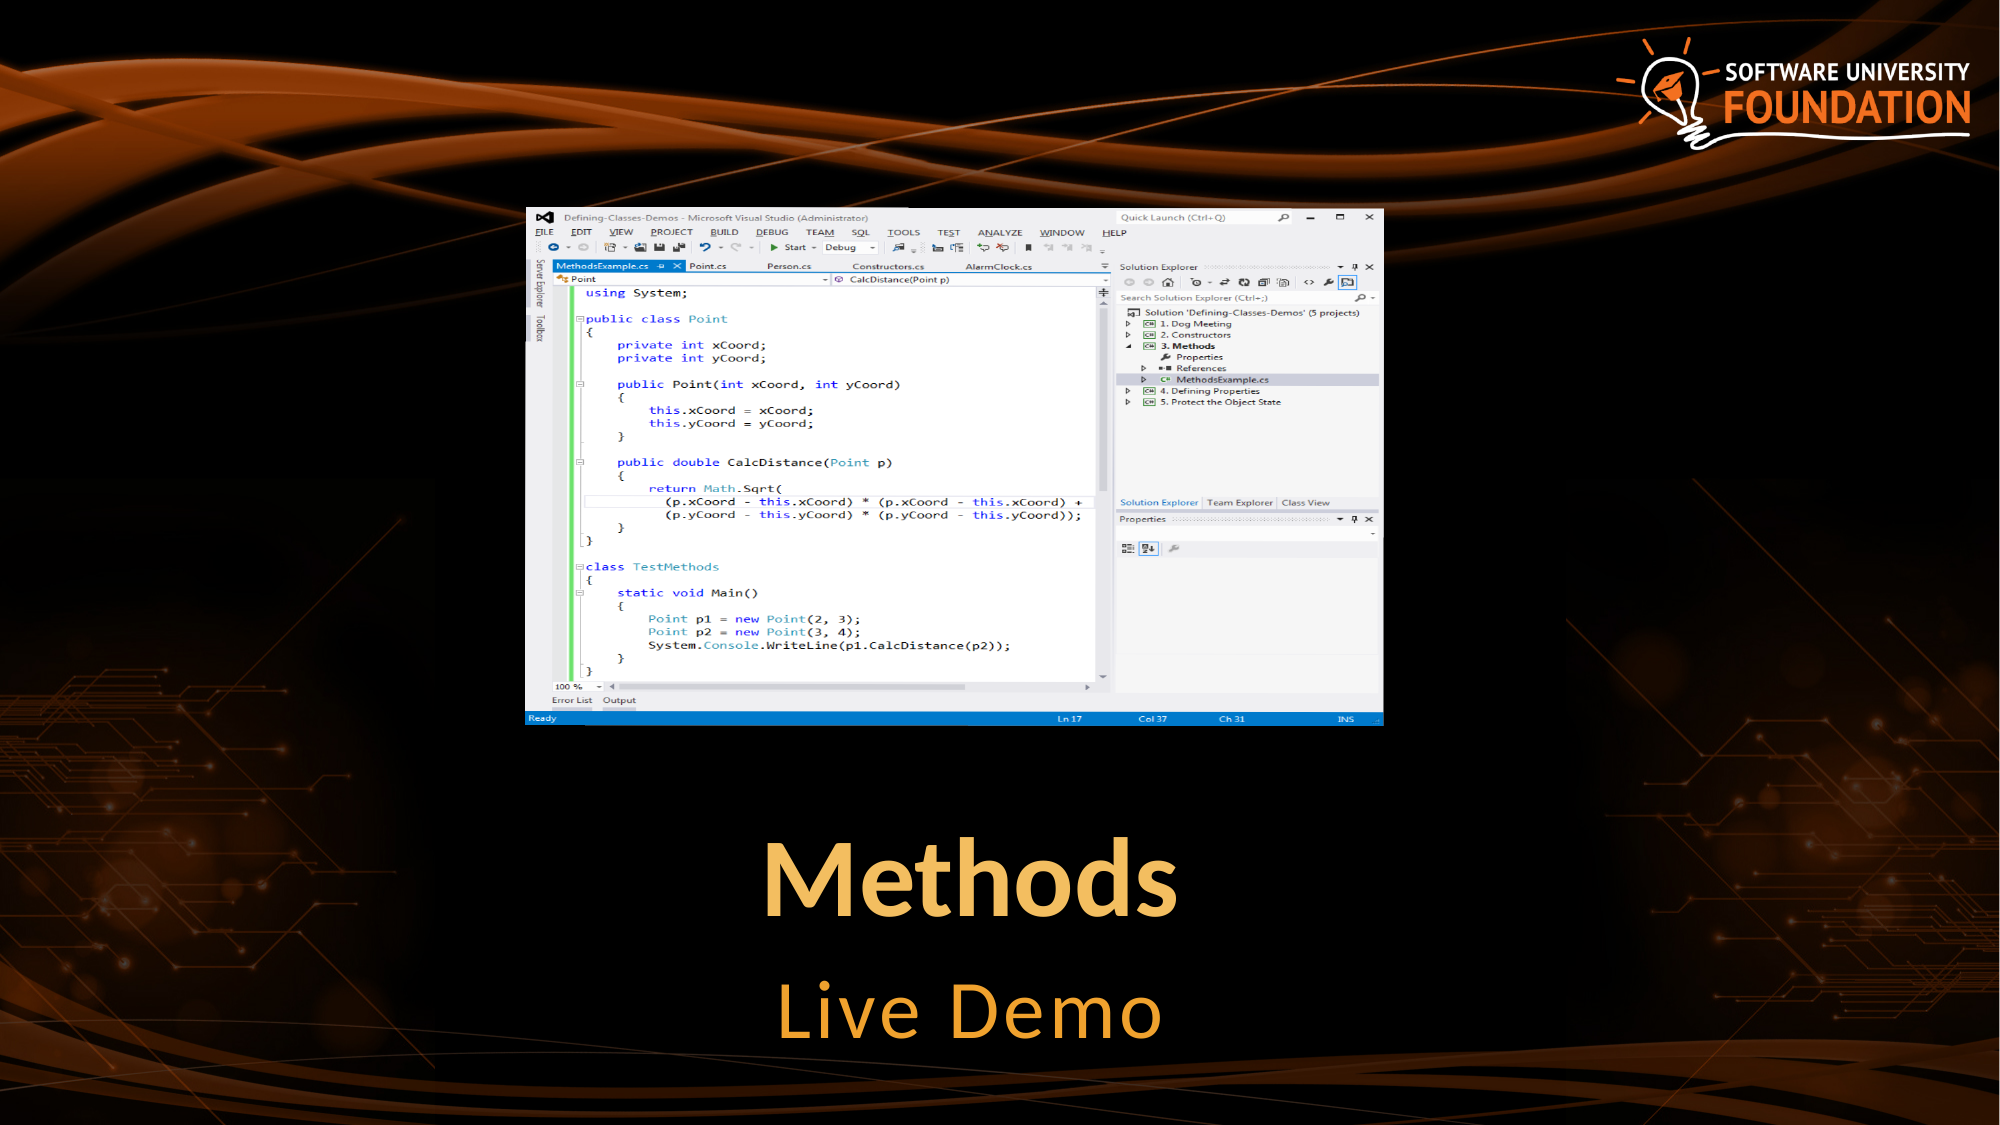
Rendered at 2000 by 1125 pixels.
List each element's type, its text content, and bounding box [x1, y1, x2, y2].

list Live Demo [237, 944, 1704, 1057]
picture [0, 0, 2000, 1125]
title Methods [237, 812, 1704, 944]
